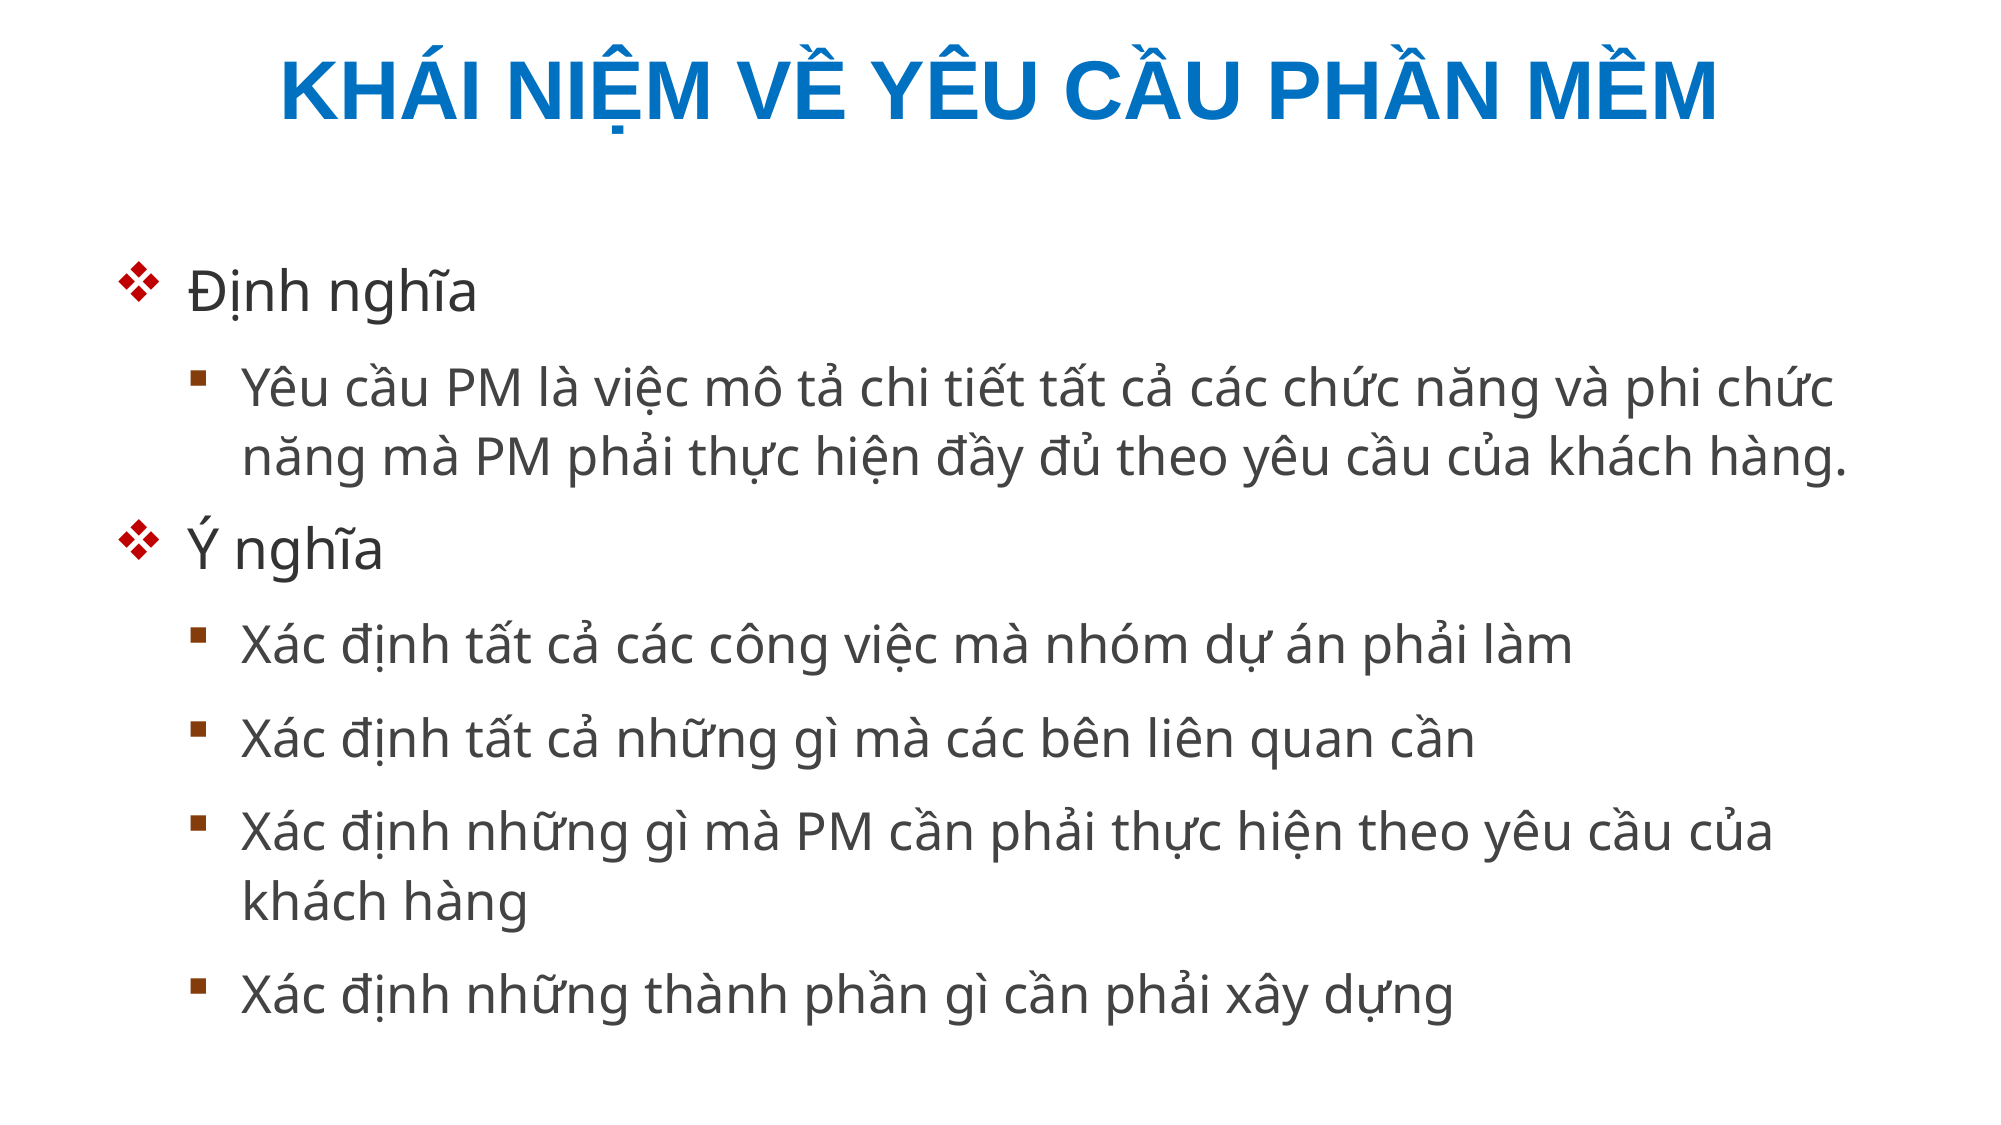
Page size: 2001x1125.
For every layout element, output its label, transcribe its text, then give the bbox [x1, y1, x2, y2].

title KHÁI NIỆM VỀ YÊU CẦU PHẦN MỀM [174, 16, 1825, 168]
list Định nghĩa Yêu cầu PM là việc mô tả chi tiết tất cả các chức năng và phi chức năng mà PM phải thực hiện đầy đủ theo yêu cầu của khách hàng. Ý nghĩa Xác định tất cả các công việc mà nhóm dự án phải làm Xác định tất cả những gì mà các bên liên quan cần Xác định những gì mà PM cần phải thực hiện theo yêu cầu của khách hàng Xác định những thành phần gì cần phải xây dựng [98, 240, 1890, 1085]
